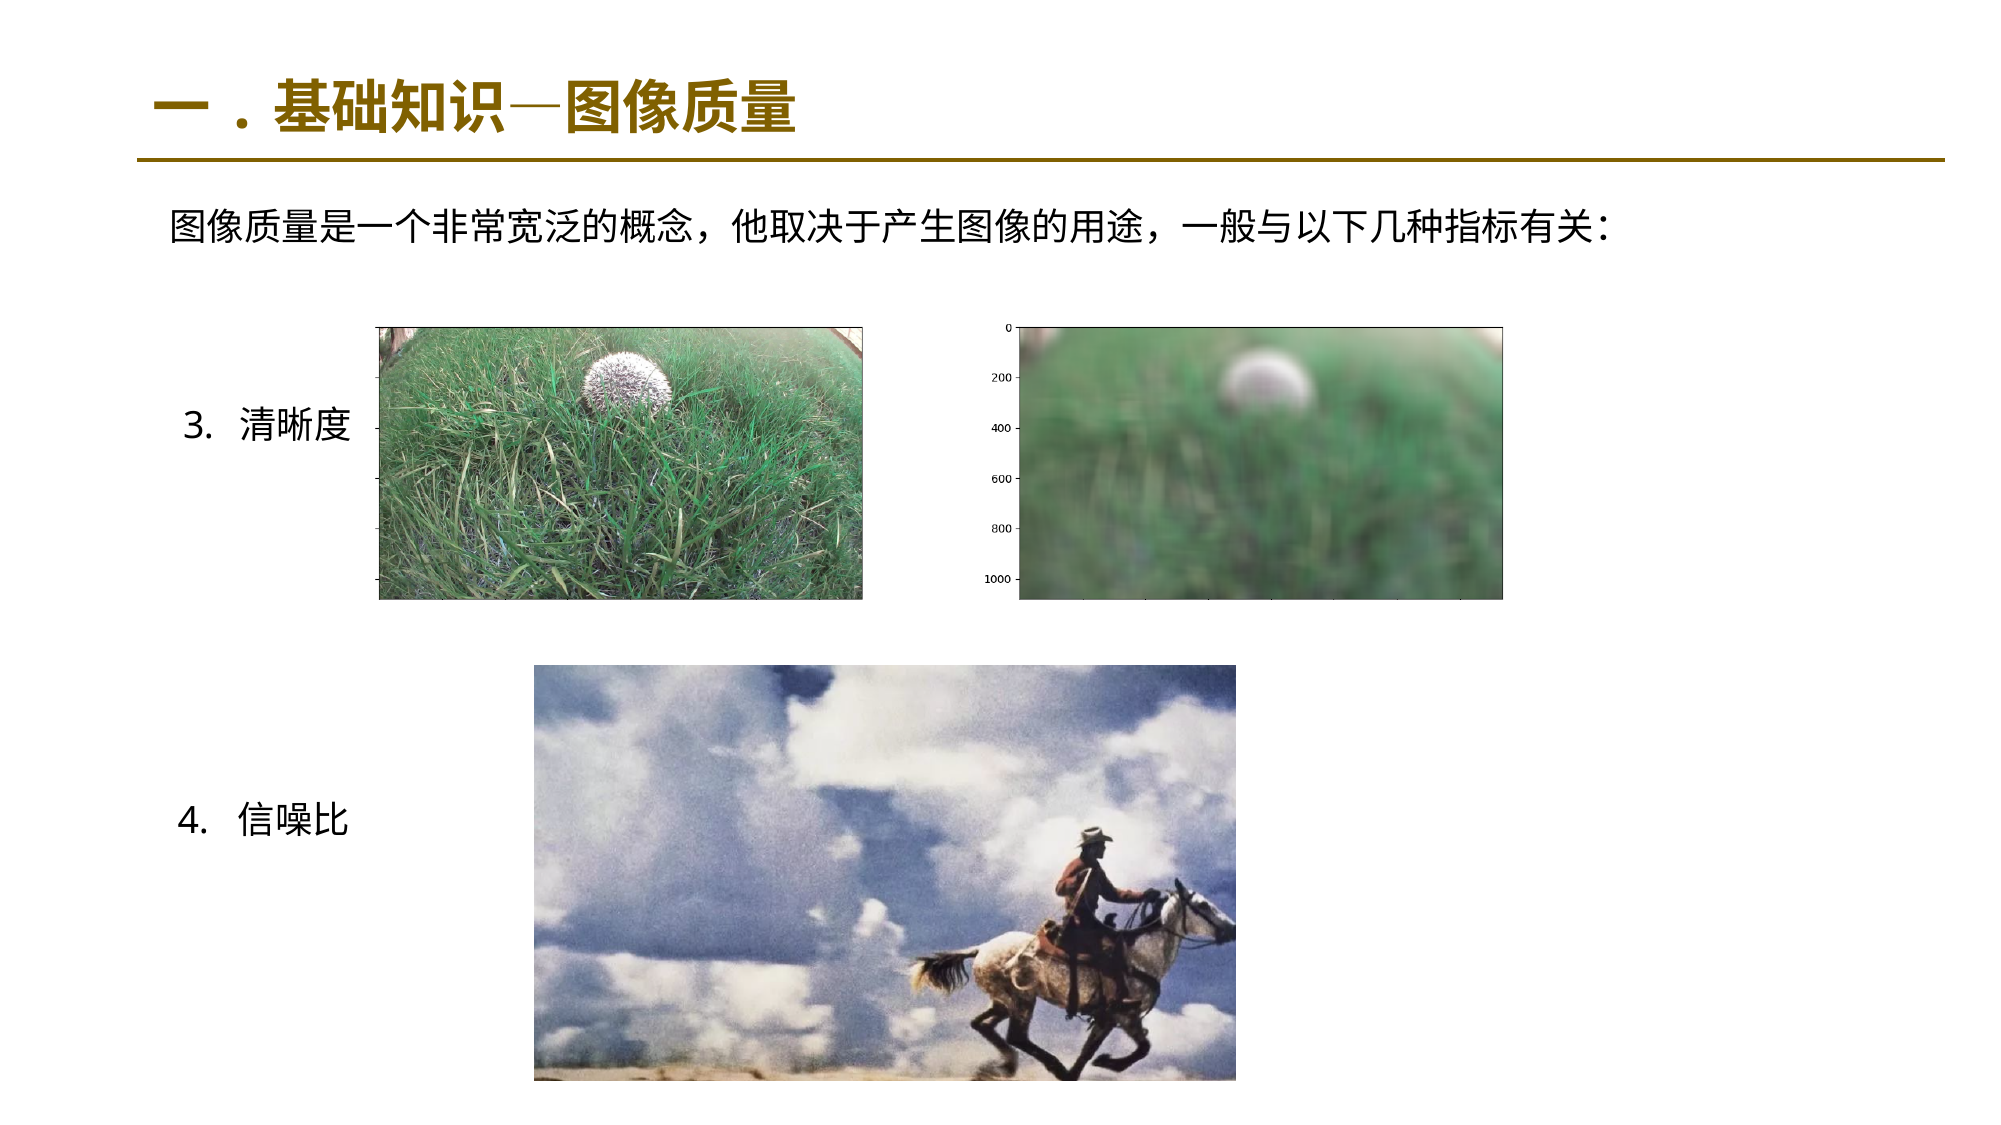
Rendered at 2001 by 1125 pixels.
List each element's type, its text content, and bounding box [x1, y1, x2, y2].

picture [534, 665, 1236, 1081]
text_box 图像质量是一个非常宽泛的概念，他取决于产生图像的用途，一般与以下几种指标有关： [154, 195, 1887, 256]
text_box 清晰度 [168, 393, 367, 454]
picture [372, 321, 1506, 600]
text_box 4. 信噪比 [162, 788, 365, 849]
title 一.基础知识—图像质量 [137, 59, 1863, 158]
